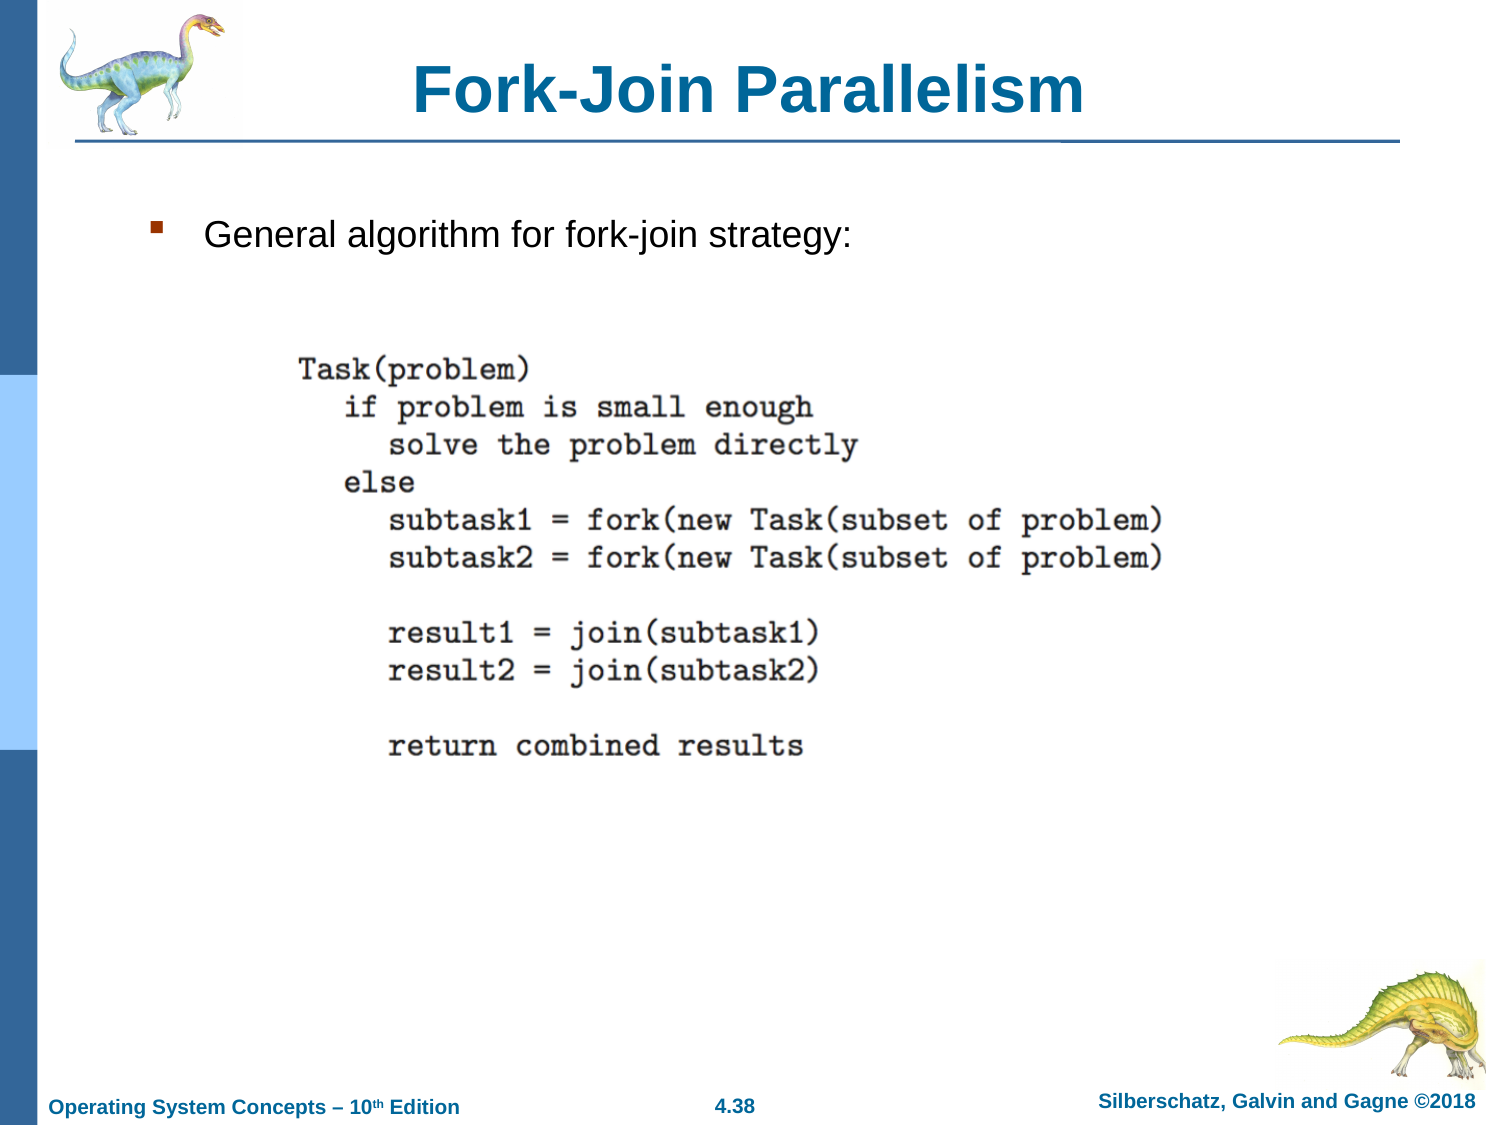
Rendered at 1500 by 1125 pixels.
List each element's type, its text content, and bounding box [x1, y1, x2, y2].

picture [274, 337, 1224, 786]
picture [1275, 959, 1486, 1090]
picture [46, 0, 243, 149]
title Fork-Join Parallelism [75, 38, 1425, 133]
list General algorithm for fork-join strategy: [132, 202, 1400, 946]
